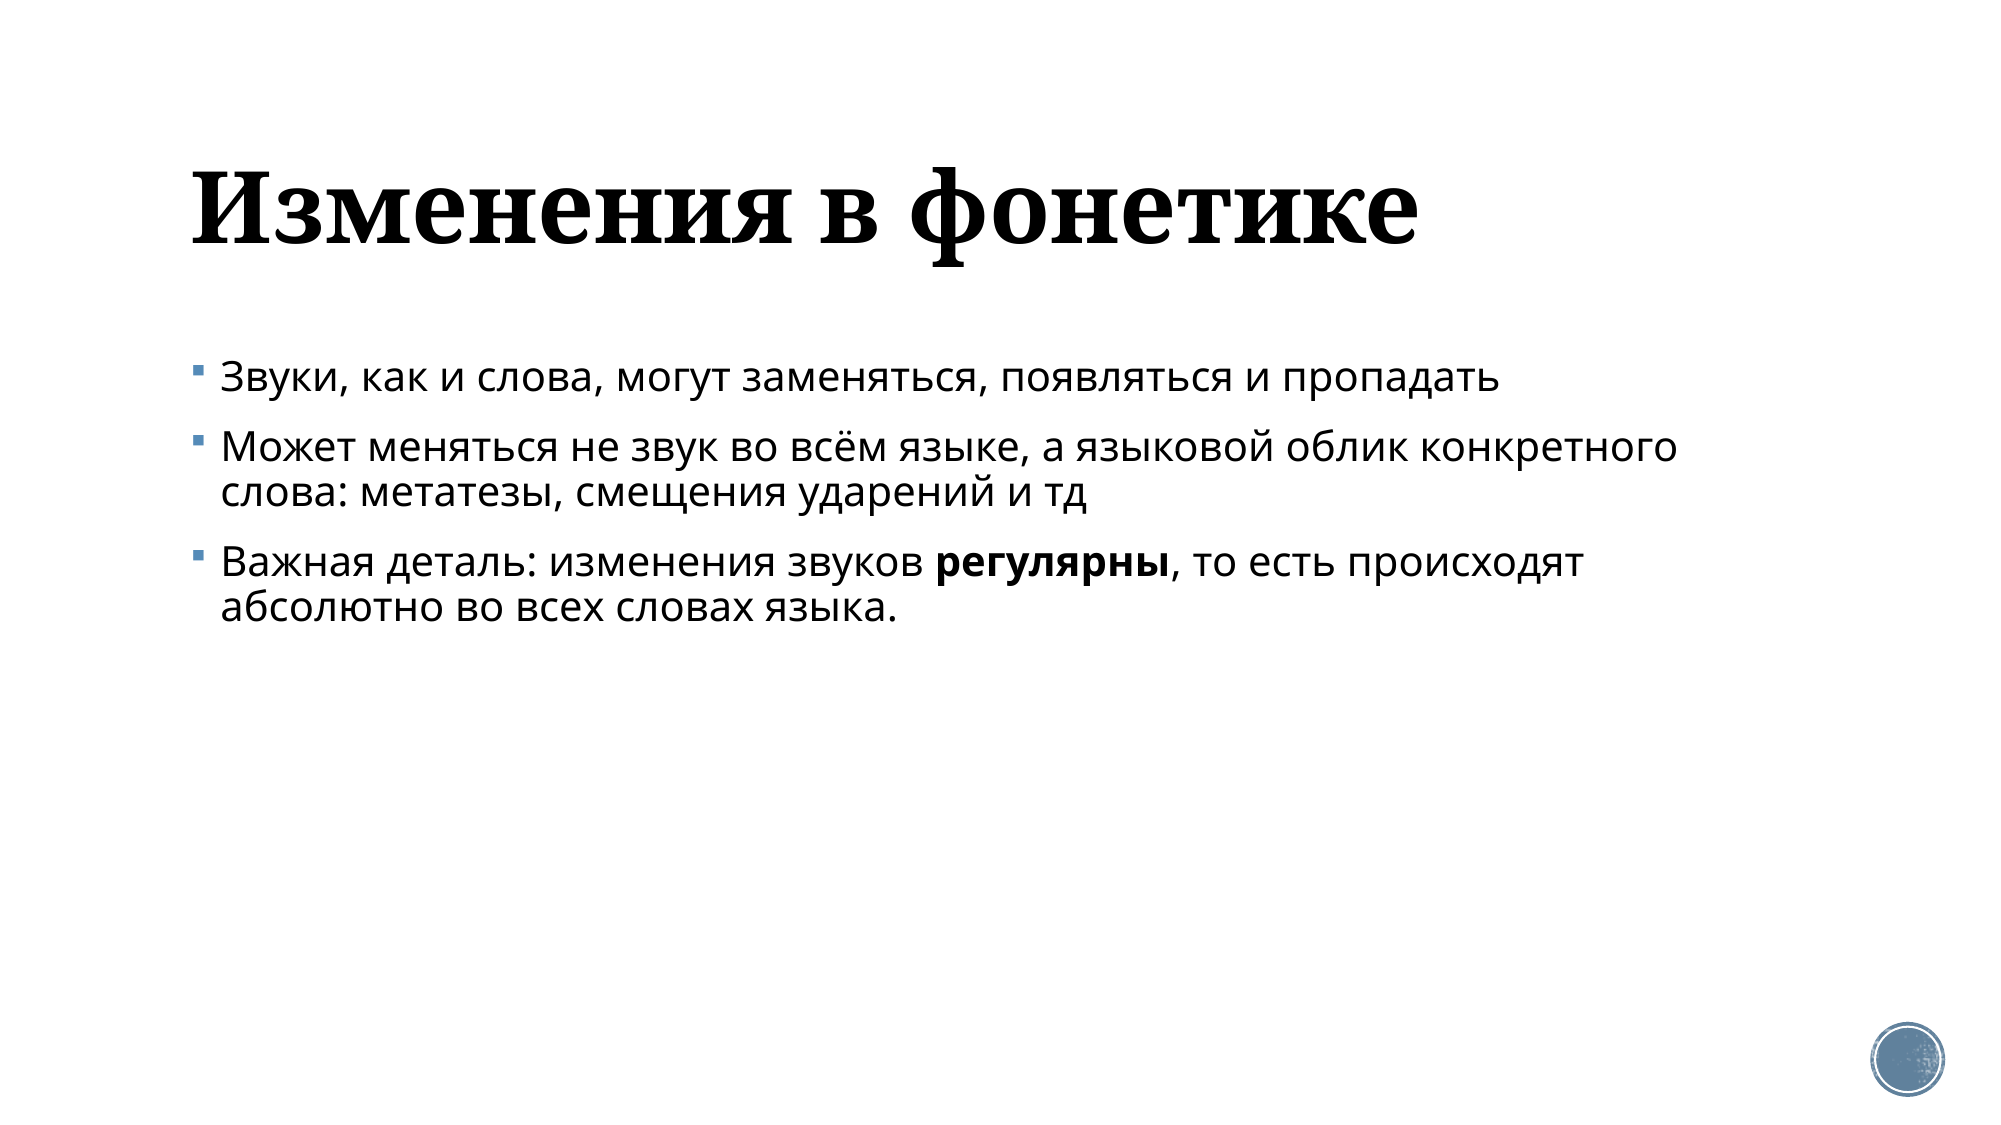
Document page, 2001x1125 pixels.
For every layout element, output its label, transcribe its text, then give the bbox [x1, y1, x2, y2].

title Изменения в фонетике [175, 79, 1826, 344]
list Звуки, как и слова, могут заменяться, появляться и пропадать Может меняться не звук во всём языке, а языковой облик конкретного слова: метатезы, смещения ударений и тд Важная деталь: изменения звуков регулярны, то есть происходят абсолютно во всех словах языка. [175, 348, 1826, 1013]
